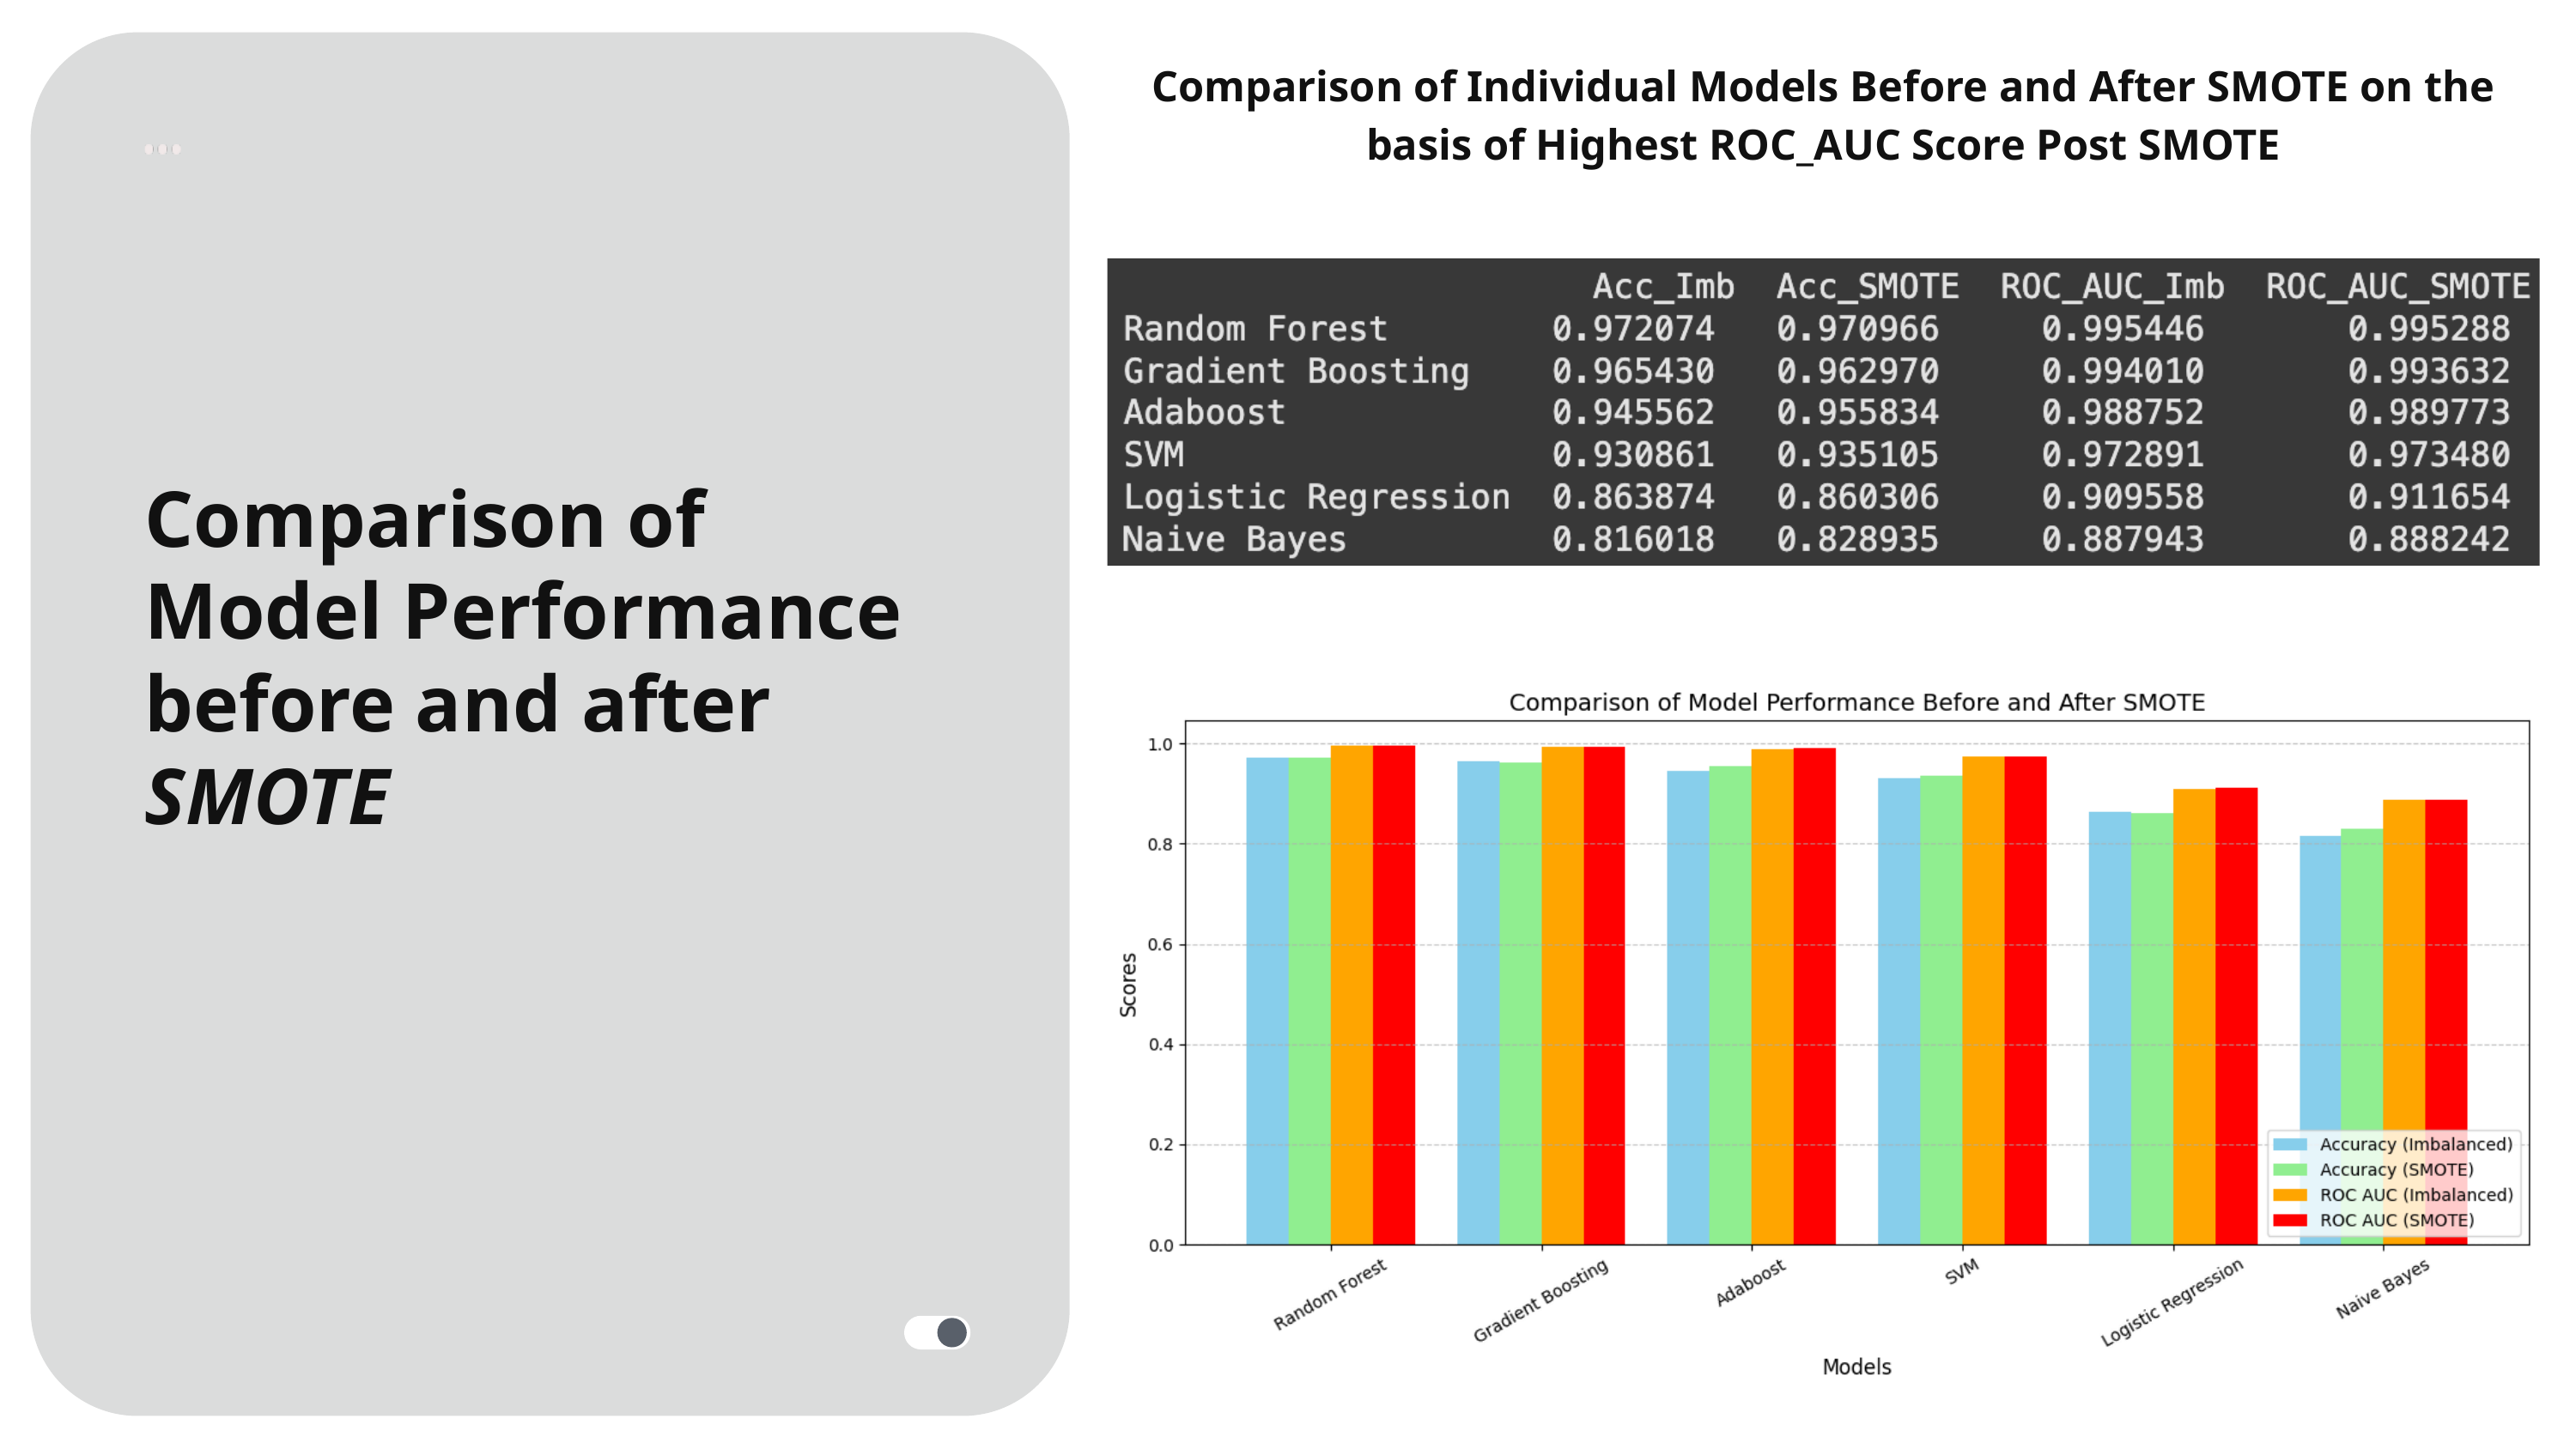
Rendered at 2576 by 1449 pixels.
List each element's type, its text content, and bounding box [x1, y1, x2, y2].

text_box [1107, 258, 2540, 566]
text_box [1107, 681, 2540, 1391]
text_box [30, 32, 1070, 1416]
text_box Comparison of Individual Models Before and After SMOTE on the basis of Highest ROC_AUC Score Post SMOTE [1107, 51, 2540, 169]
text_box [903, 1315, 971, 1350]
